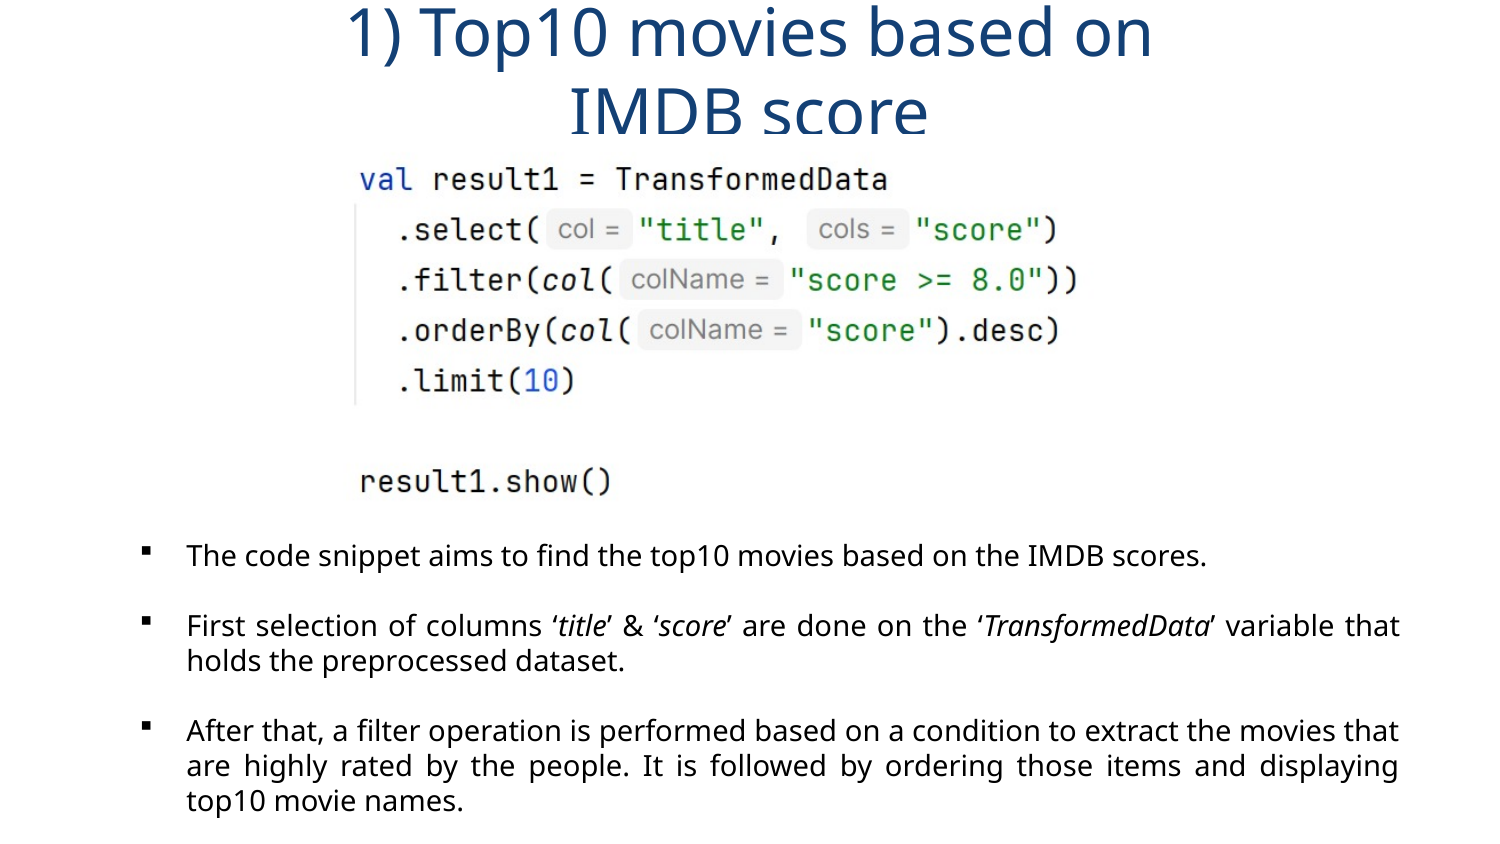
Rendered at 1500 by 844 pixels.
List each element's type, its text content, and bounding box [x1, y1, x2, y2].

picture [289, 134, 1120, 530]
title 1) Top10 movies based on IMDB score [242, 30, 1258, 110]
text_box The code snippet aims to find the top10 movies based on the IMDB scores. First selection of columns ‘title’ & ‘score’ are done on the ‘TransformedData’ variable that holds the preprocessed dataset. After that, a filter operation is performed based on a condition to extract the movies that are highly rated by the people. It is followed by ordering those items and displaying top10 movie names. [124, 529, 1416, 825]
